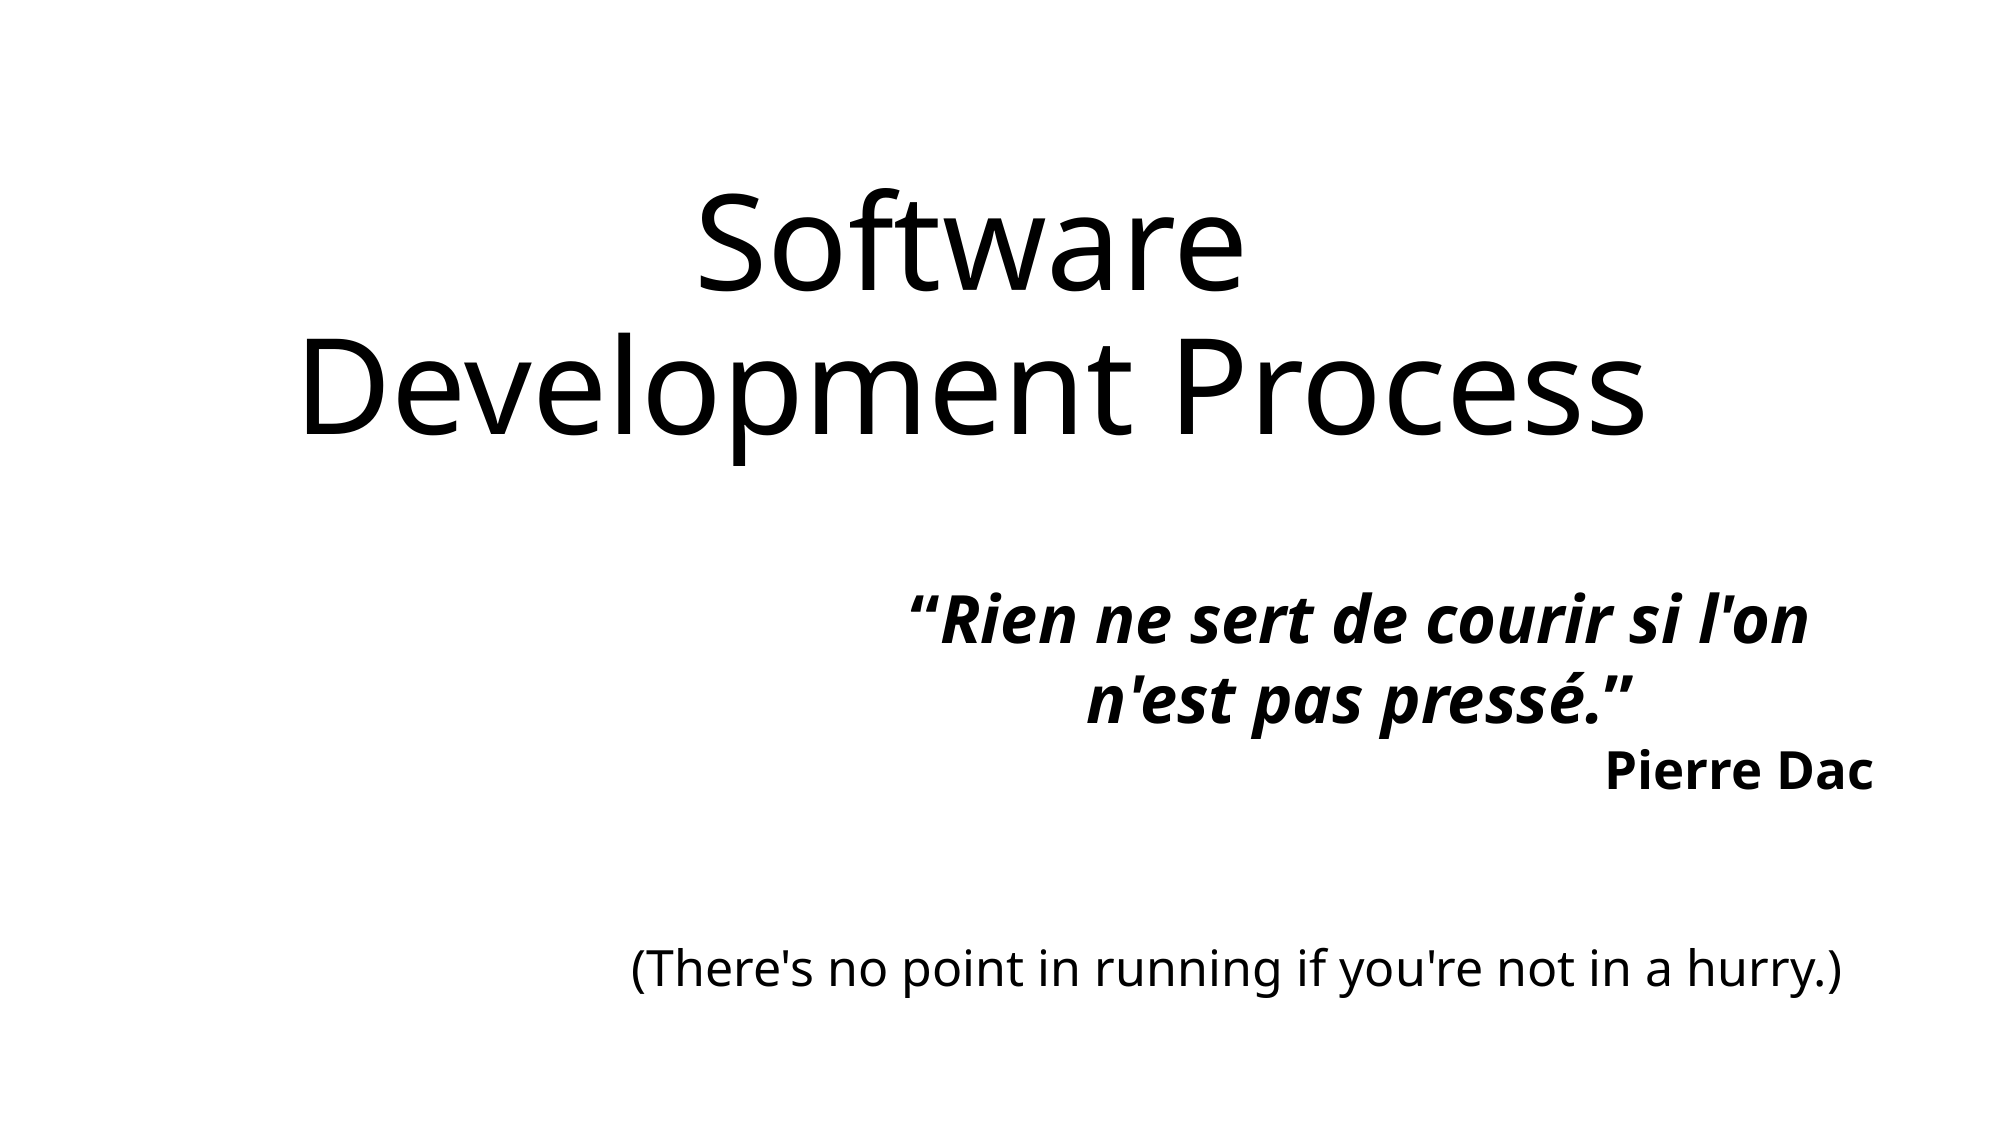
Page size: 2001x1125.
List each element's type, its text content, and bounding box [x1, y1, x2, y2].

text_box (There's no point in running if you're not in a hurry.) [611, 916, 1895, 975]
text_box “Rien ne sert de courir si l'on n'est pas pressé.” Pierre Dac [827, 556, 1895, 833]
title Software Development Process [64, 150, 1880, 489]
